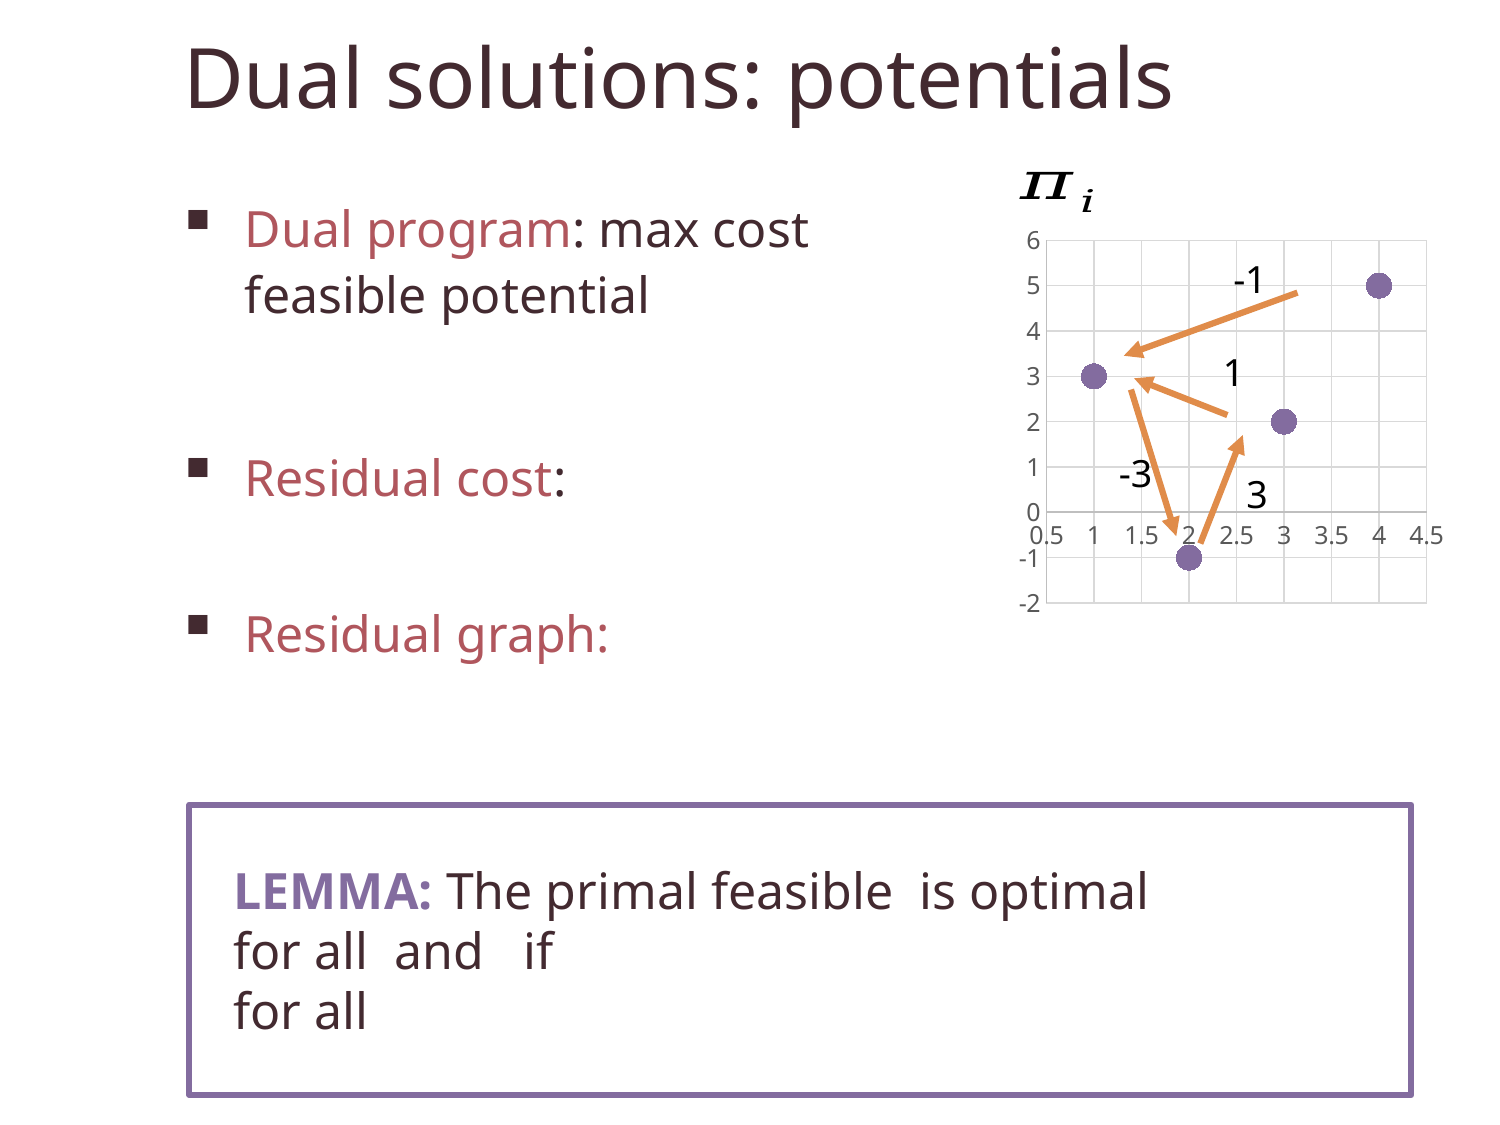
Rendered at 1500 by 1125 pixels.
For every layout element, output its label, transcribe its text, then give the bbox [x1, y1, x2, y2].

title Dual solutions: potentials [168, 29, 1350, 220]
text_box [1009, 214, 1453, 629]
